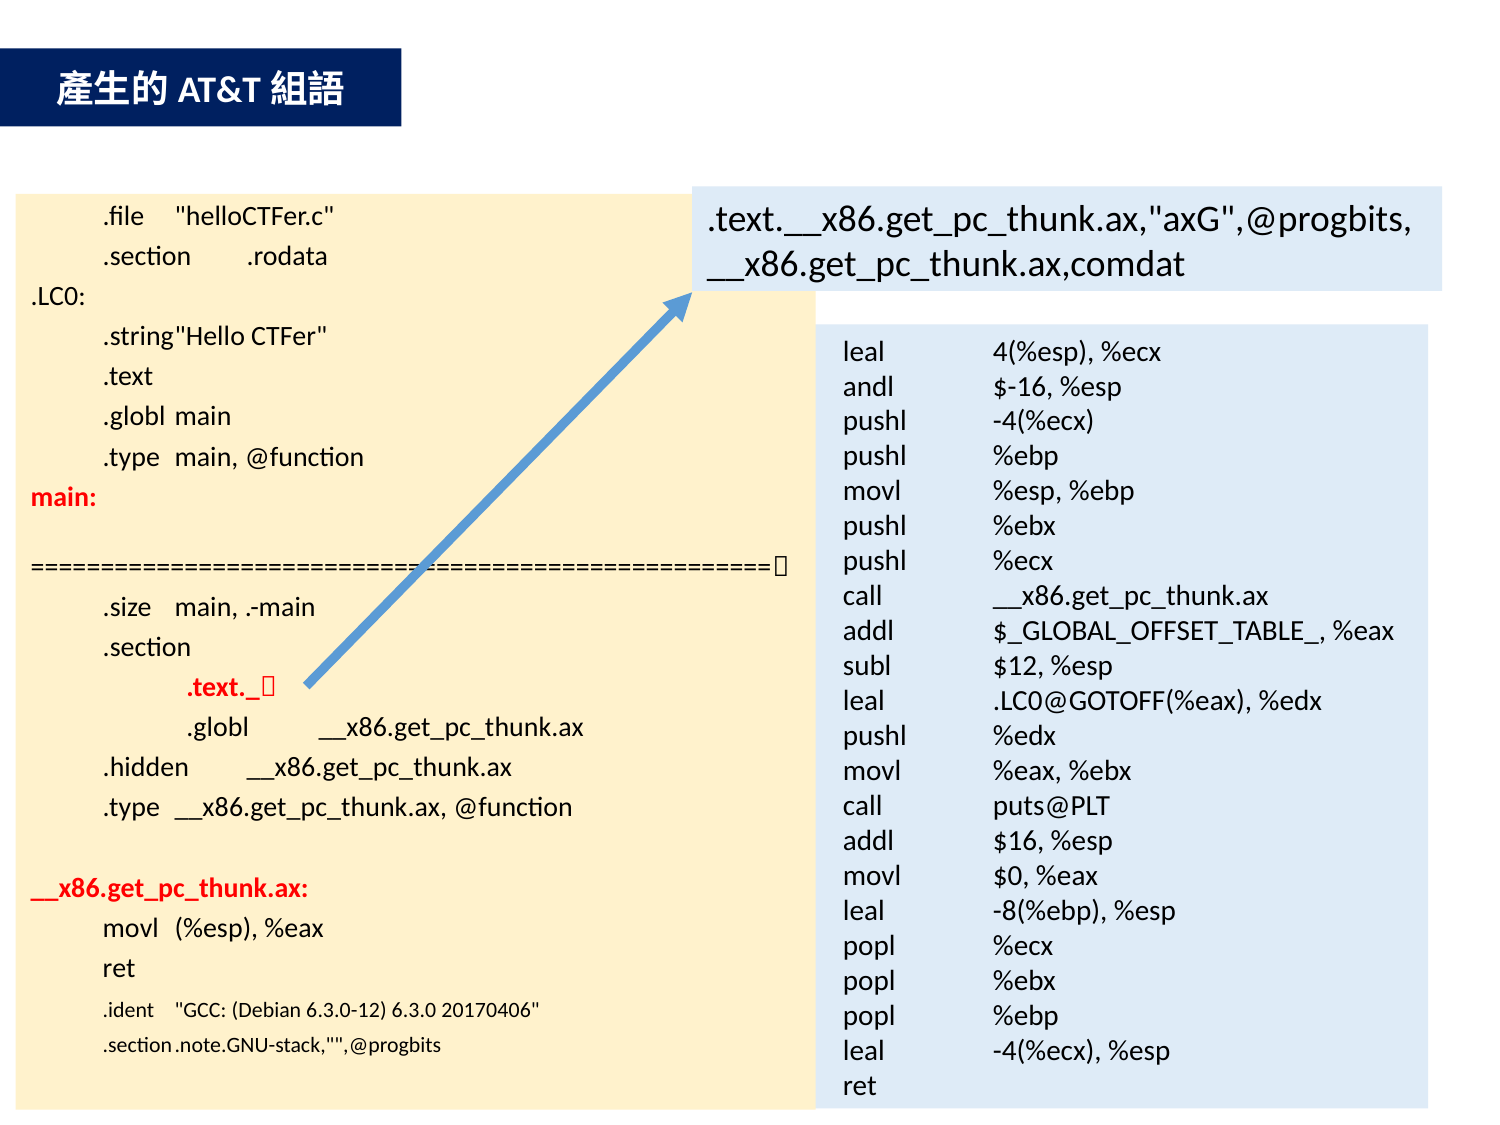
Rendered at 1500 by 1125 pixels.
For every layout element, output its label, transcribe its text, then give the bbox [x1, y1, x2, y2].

list .file "helloCTFer.c" .section .rodata .LC0: .string "Hello CTFer" .text .globl main .type main, @function main: ===================================================== .size main, .-main .section .text._ .globl __x86.get_pc_thunk.ax .hidden __x86.get_pc_thunk.ax .type __x86.get_pc_thunk.ax, @function __x86.get_pc_thunk.ax: movl (%esp), %eax ret .ident "GCC: (Debian 6.3.0-12) 6.3.0 20170406" .section .note.GNU-stack,"",@progbits [15, 193, 816, 1110]
text_box 產生的AT&T組語 [0, 47, 402, 128]
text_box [306, 292, 693, 687]
text_box .text.__x86.get_pc_thunk.ax,"axG",@progbits,__x86.get_pc_thunk.ax,comdat [692, 186, 1443, 291]
text_box leal 4(%esp), %ecx andl $-16, %esp pushl -4(%ecx) pushl %ebp movl %esp, %ebp pushl %ebx pushl %ecx call __x86.get_pc_thunk.ax addl $_GLOBAL_OFFSET_TABLE_, %eax subl $12, %esp leal .LC0@GOTOFF(%eax), %edx pushl %edx movl %eax, %ebx call puts@PLT addl $16, %esp movl $0, %eax leal -8(%ebp), %esp popl %ecx popl %ebx popl %ebp leal -4(%ecx), %esp ret [816, 324, 1429, 1109]
